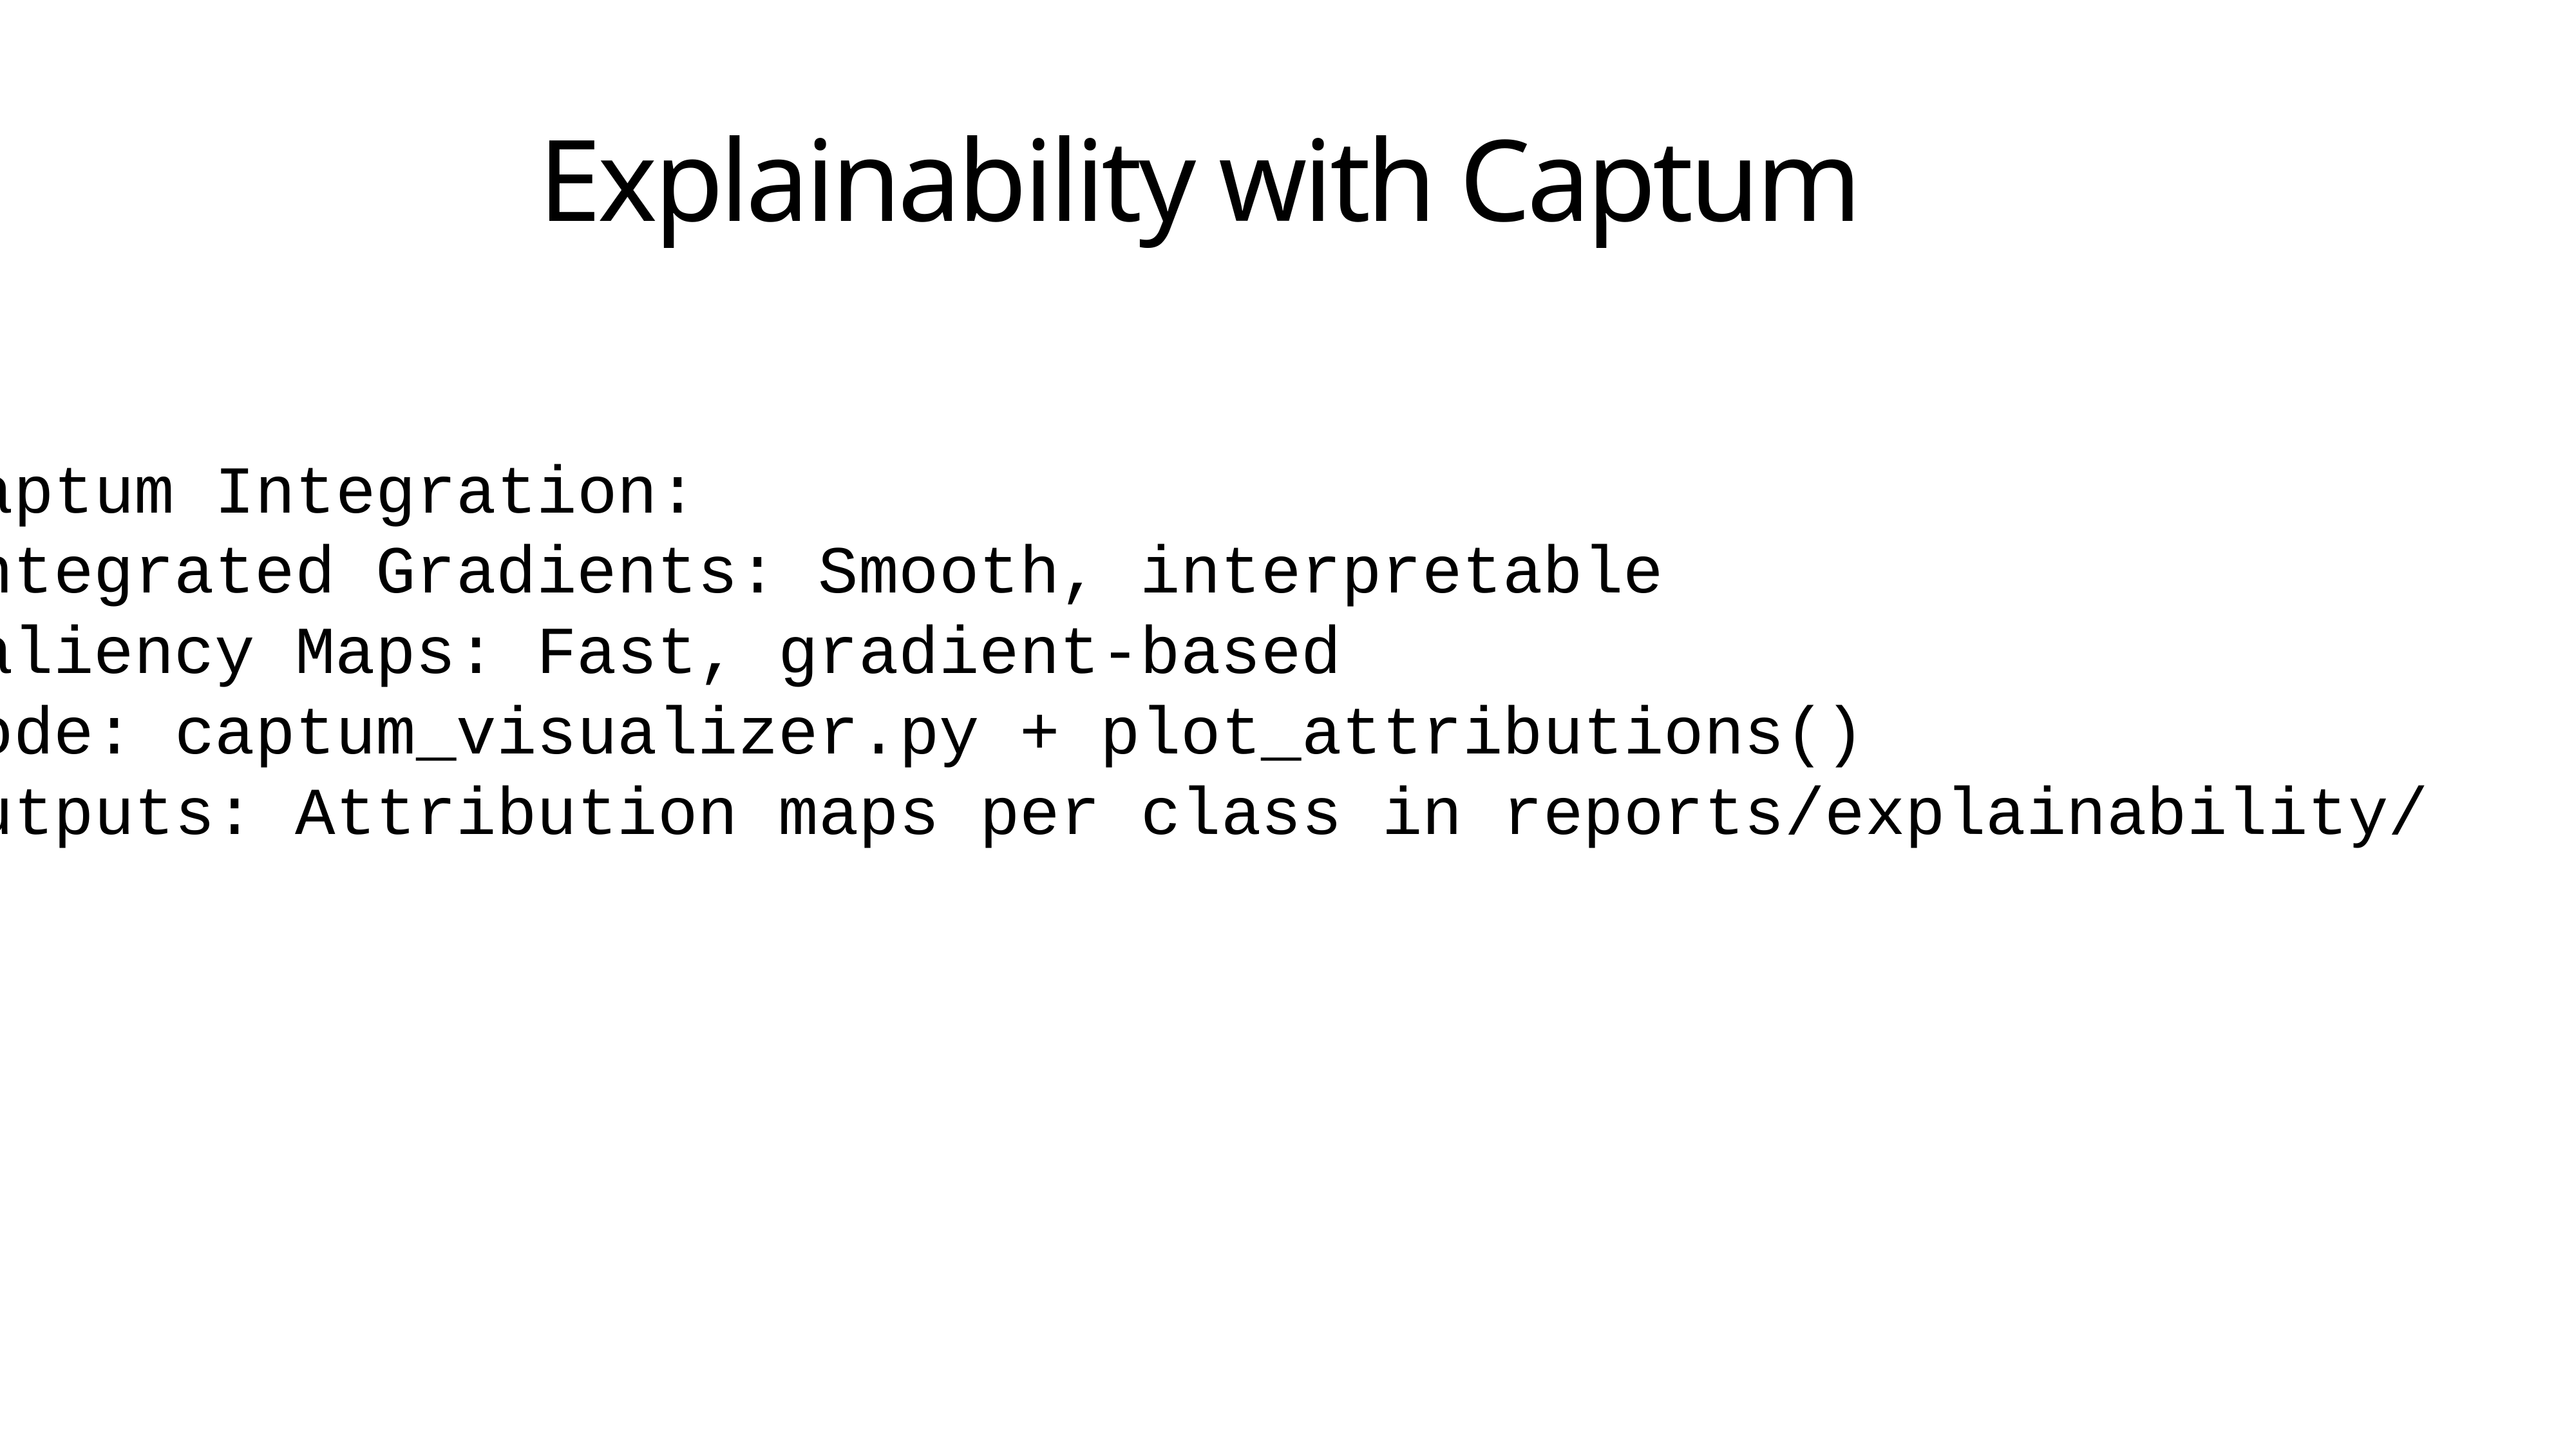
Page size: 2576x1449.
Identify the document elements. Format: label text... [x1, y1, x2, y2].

title Explainability with Captum [46, 83, 2355, 249]
text_box 🧠 Captum Integration: - Integrated Gradients: Smooth, interpretable - Saliency Maps: Fast, gradient-based 📁 Code: captum_visualizer.py + plot_attributions() 📂 Outputs: Attribution maps per class in reports/explainability/ [0, 440, 2434, 853]
